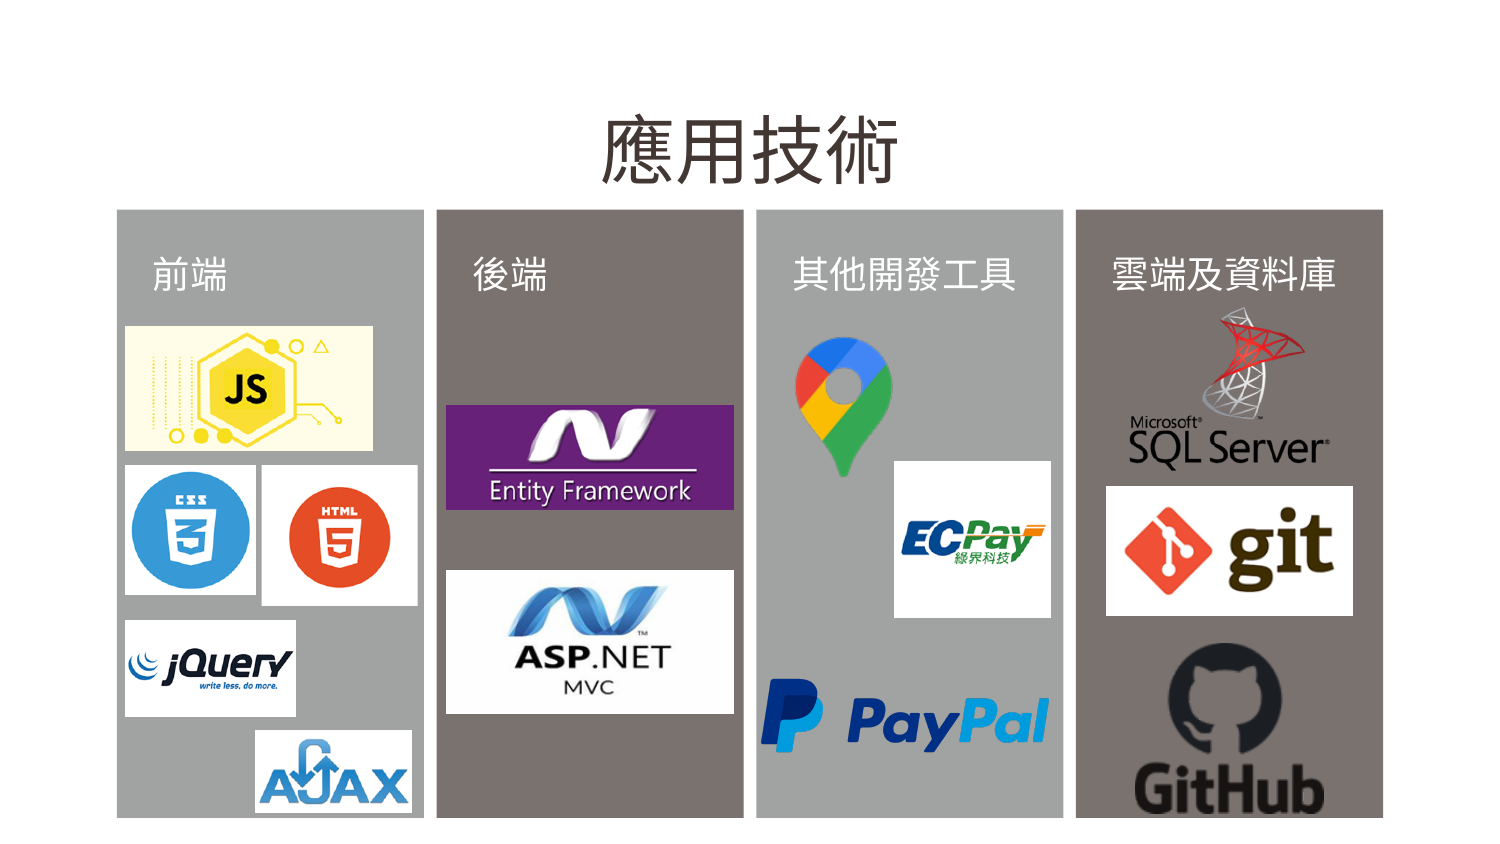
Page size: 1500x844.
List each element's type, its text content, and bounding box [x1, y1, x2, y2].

picture [125, 620, 297, 717]
text_box 後端 [457, 248, 723, 312]
text_box 其他開發工具 [777, 248, 1043, 312]
picture [125, 465, 256, 595]
text_box 雲端及資料庫 [1097, 248, 1362, 312]
text_box [116, 209, 424, 818]
picture [1135, 643, 1324, 815]
picture [1105, 289, 1354, 616]
picture [760, 643, 1049, 788]
text_box [436, 209, 744, 818]
text_box 應用技術 [116, 88, 1383, 202]
picture [764, 329, 1052, 619]
picture [261, 465, 418, 606]
picture [125, 326, 373, 451]
picture [446, 570, 734, 714]
text_box [1075, 209, 1384, 818]
picture [446, 404, 734, 510]
picture [255, 729, 412, 813]
text_box [756, 209, 1064, 818]
text_box 前端 [138, 248, 403, 312]
